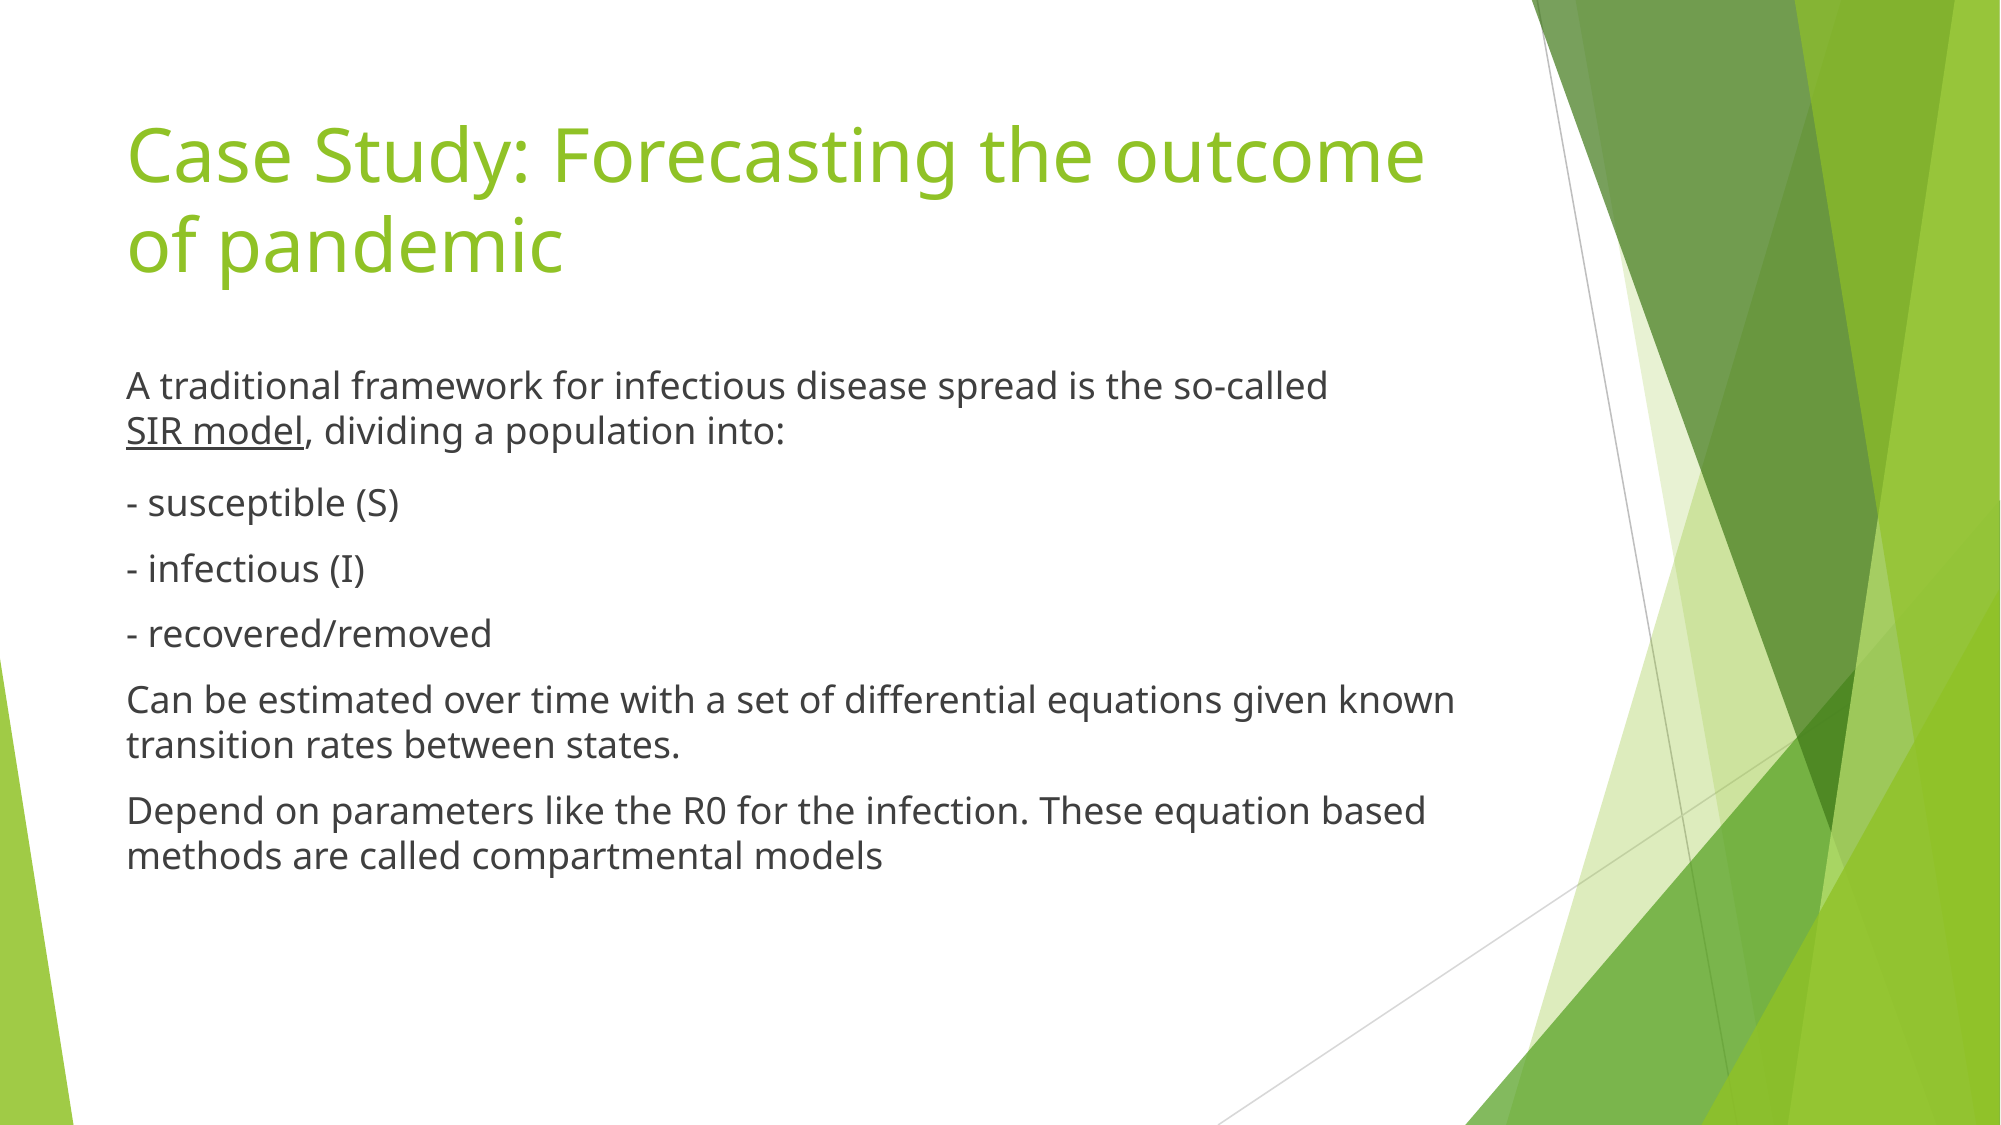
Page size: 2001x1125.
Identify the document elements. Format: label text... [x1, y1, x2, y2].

list A traditional framework for infectious disease spread is the so-called SIR model, dividing a population into: - susceptible (S) - infectious (I) - recovered/removed Can be estimated over time with a set of differential equations given known transition rates between states. Depend on parameters like the R0 for the infection. These equation based methods are called compartmental models [111, 354, 1522, 992]
title Case Study: Forecasting the outcome of pandemic [111, 99, 1522, 317]
